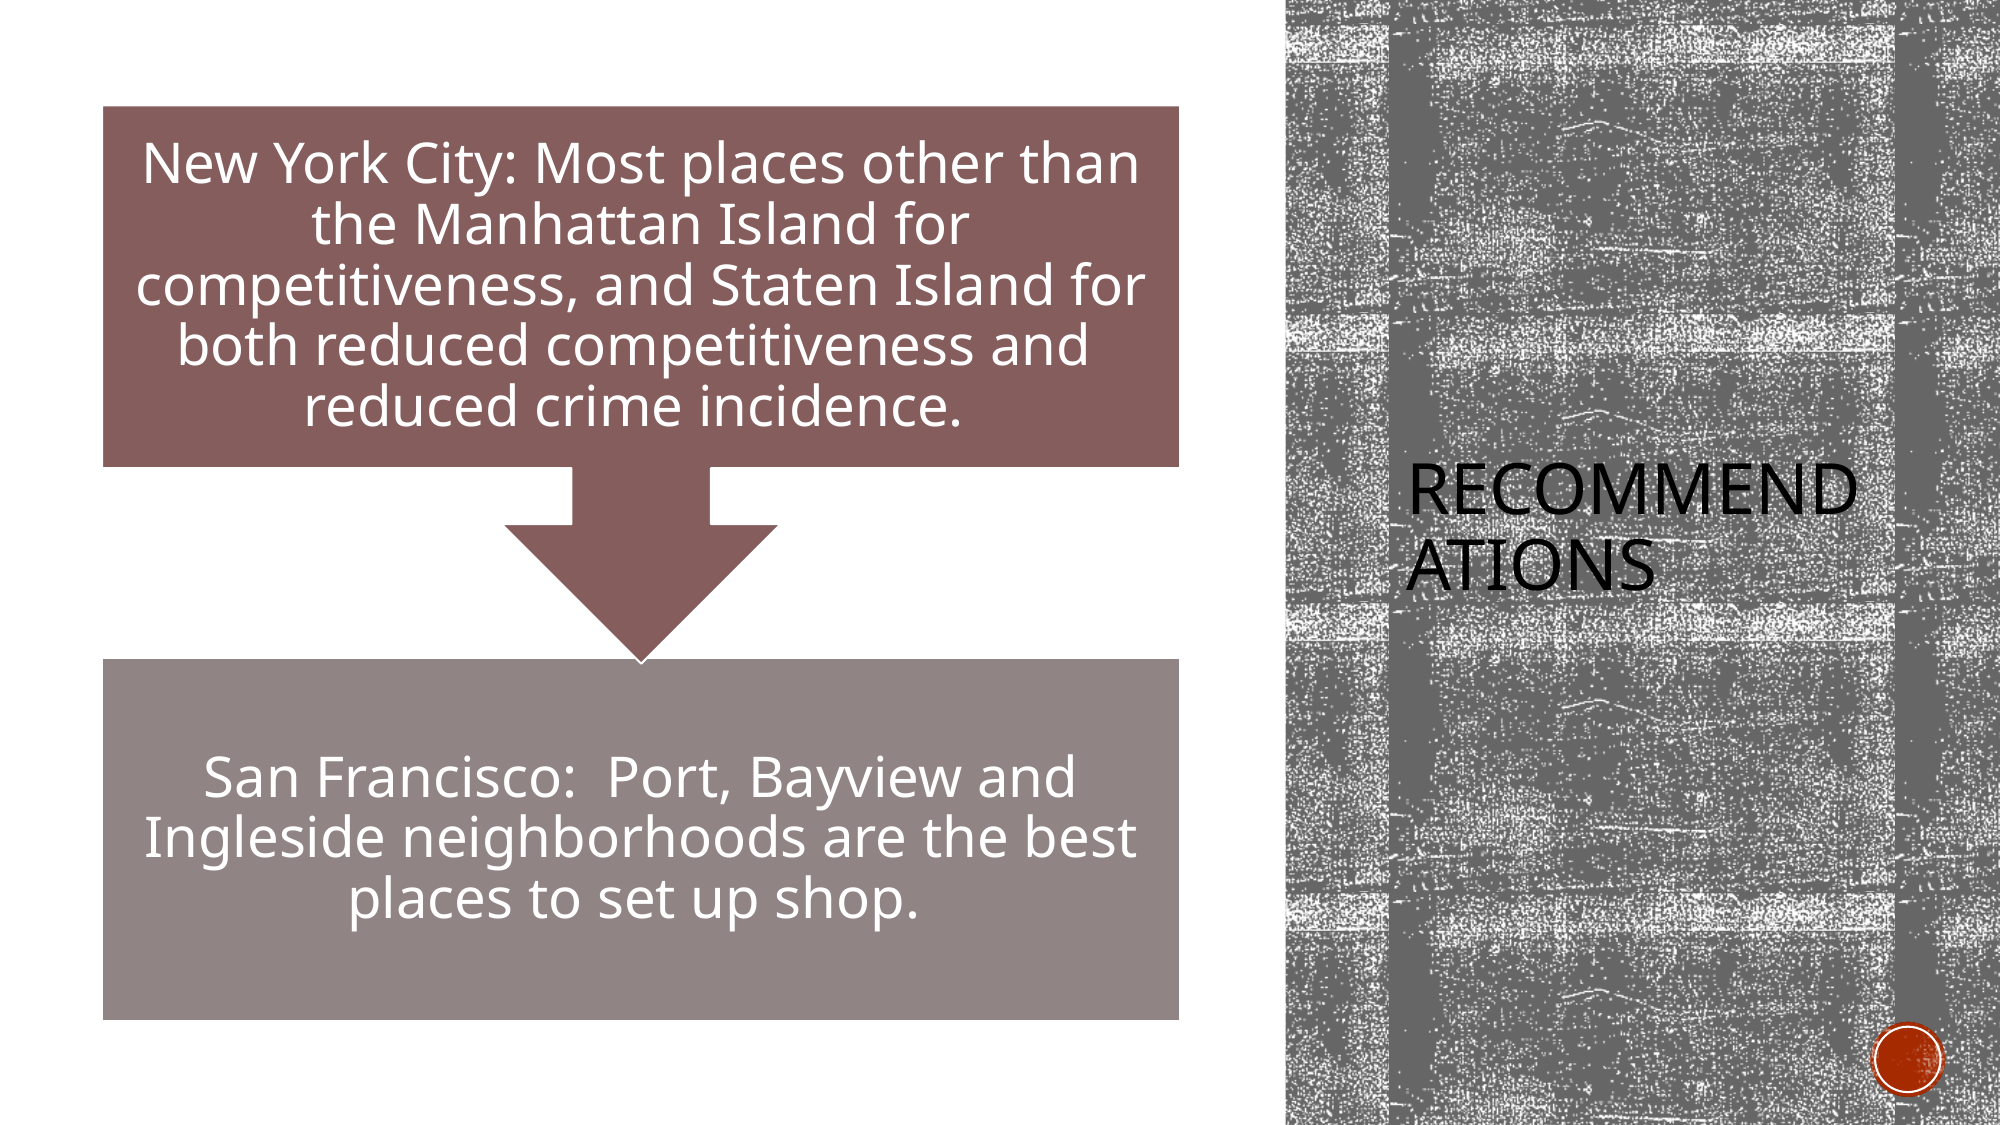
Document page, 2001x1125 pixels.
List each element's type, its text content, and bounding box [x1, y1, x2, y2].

text_box [1284, 0, 2000, 1125]
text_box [1872, 1024, 1944, 1096]
title Recommendations [1391, 104, 1891, 955]
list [105, 108, 1178, 1020]
